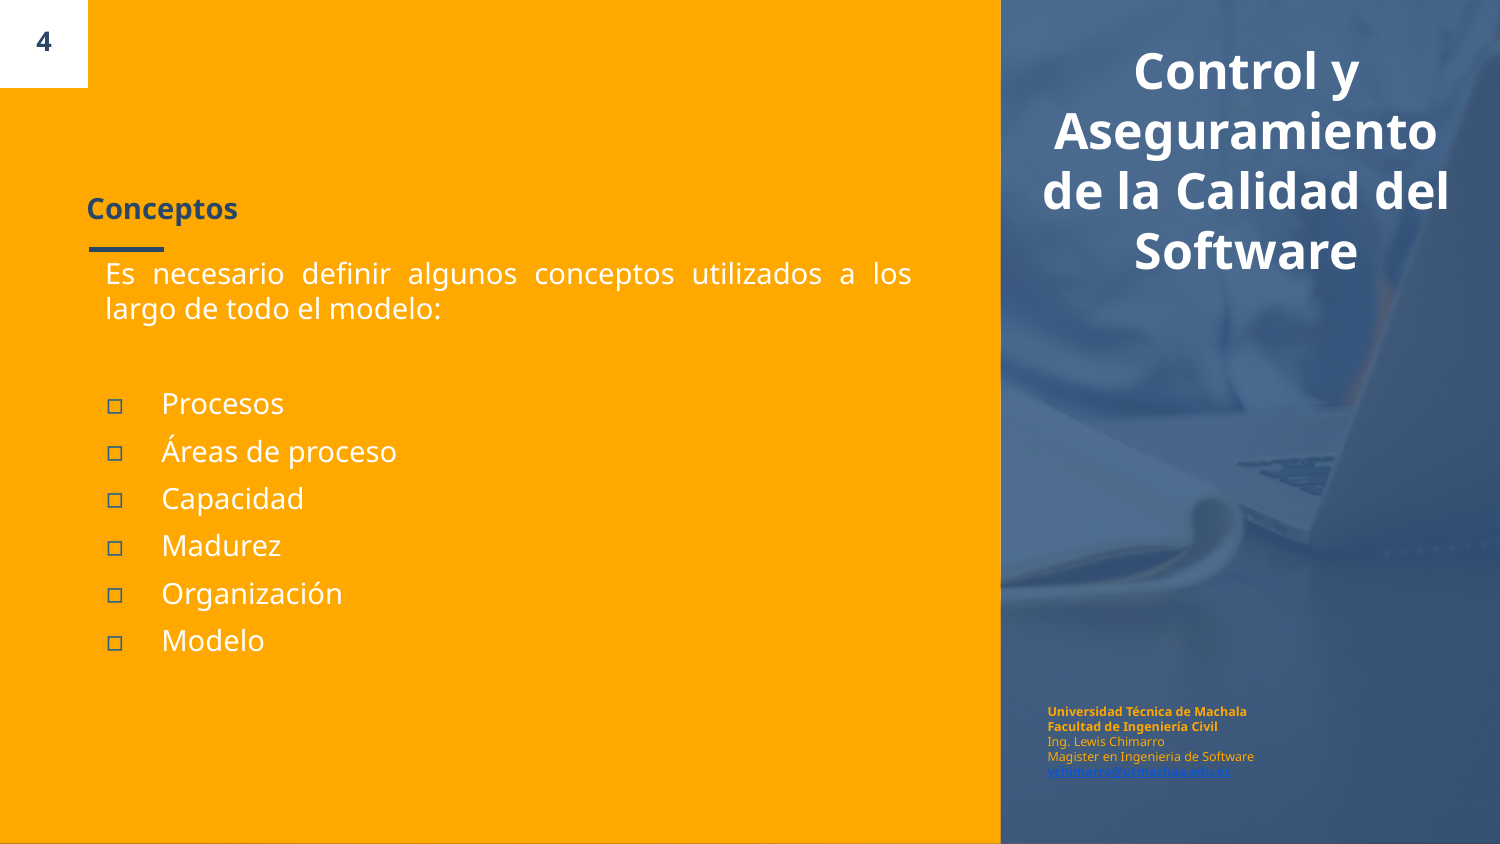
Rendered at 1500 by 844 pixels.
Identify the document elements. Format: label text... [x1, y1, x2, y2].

title Conceptos [71, 130, 928, 240]
slide_number 4 [0, 0, 89, 87]
text_box Control y Aseguramiento de la Calidad del Software [1007, 9, 1486, 311]
text_box Universidad Técnica de Machala Facultad de Ingeniería Civil Ing. Lewis Chimarro Magister en Ingenieria de Software vchimarro@utmachaa.edu.ec [1032, 699, 1478, 796]
list Es necesario definir algunos conceptos utilizados a los largo de todo el modelo: Procesos Áreas de proceso Capacidad Madurez Organización Modelo [71, 240, 928, 819]
